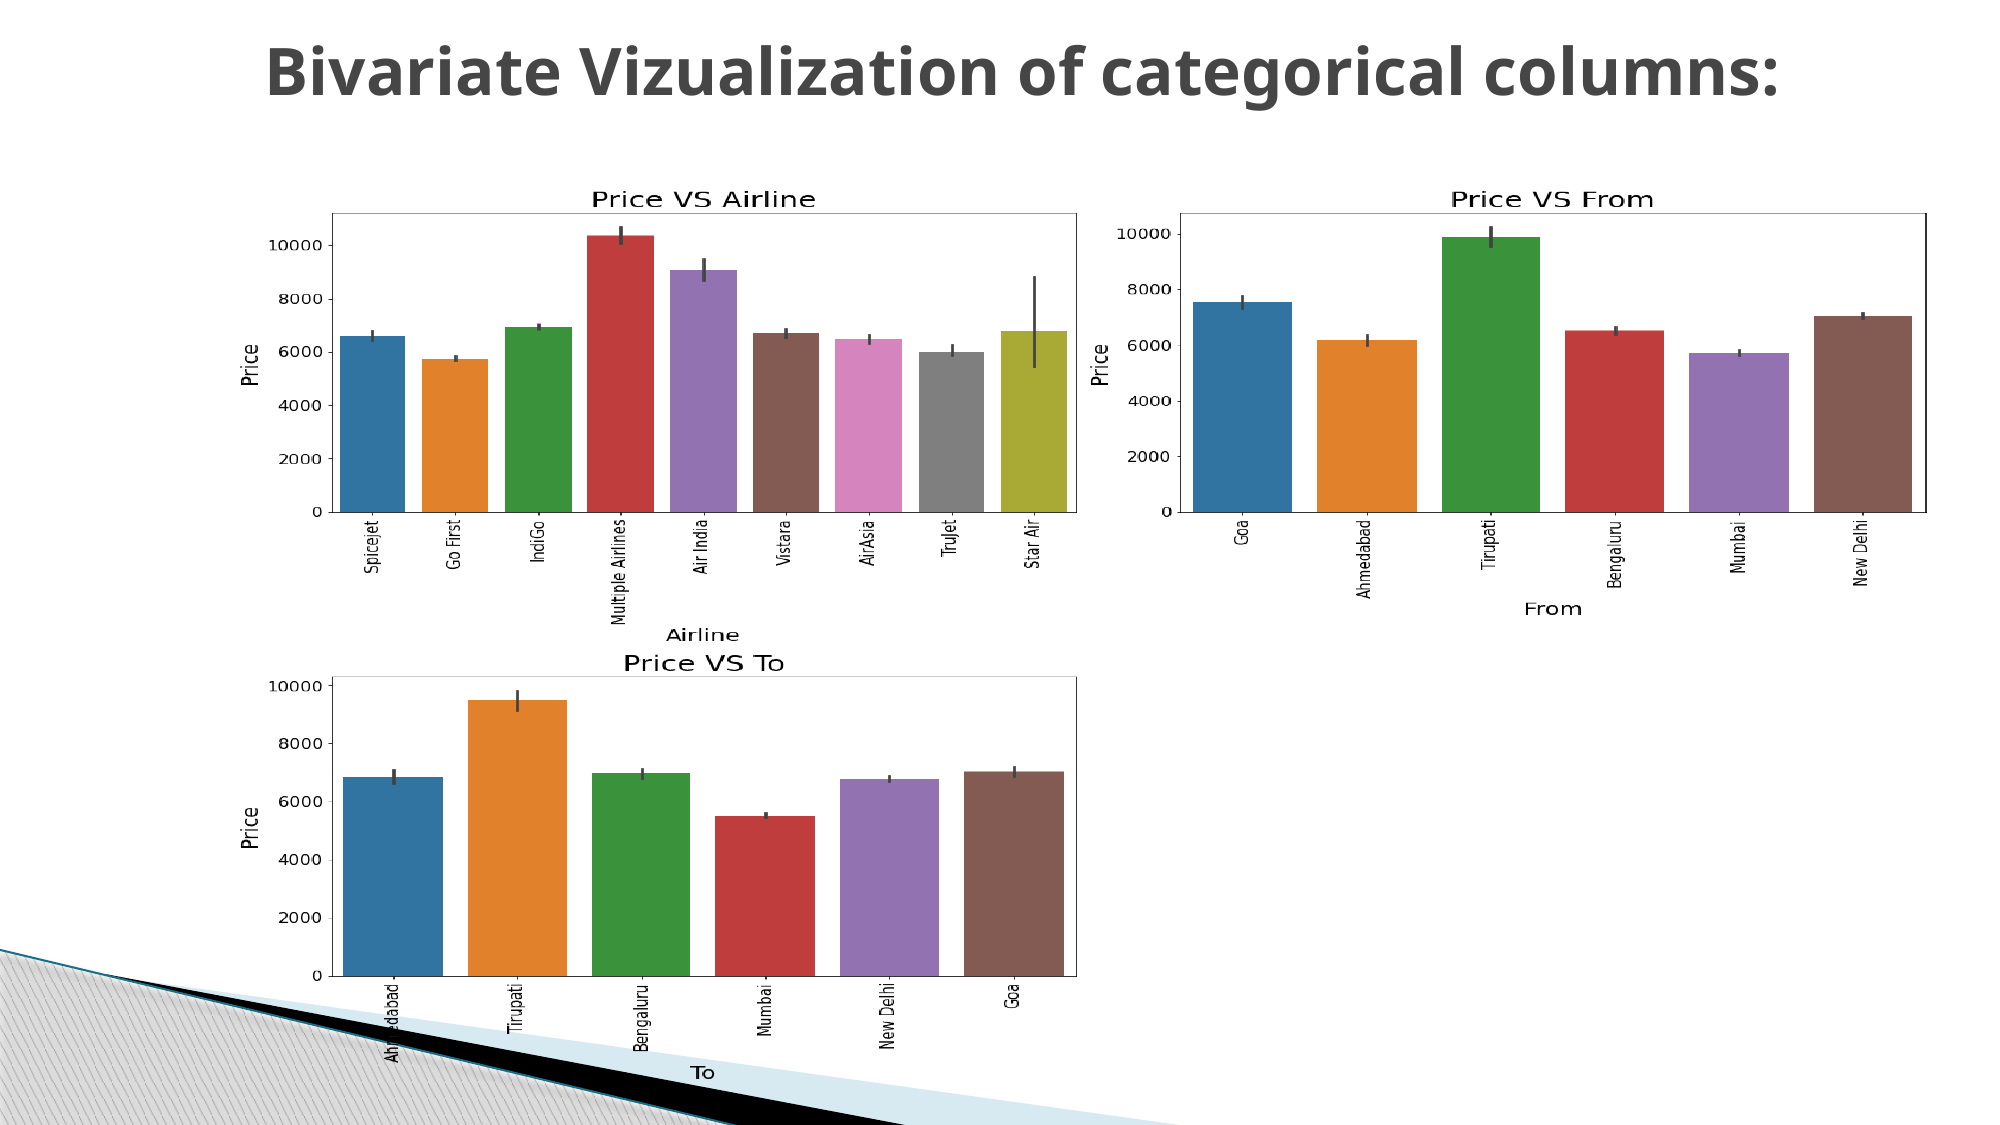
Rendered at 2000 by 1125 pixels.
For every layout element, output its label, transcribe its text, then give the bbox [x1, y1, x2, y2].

picture [231, 184, 1934, 1088]
title Bivariate Vizualization of categorical columns: [249, 0, 1863, 138]
